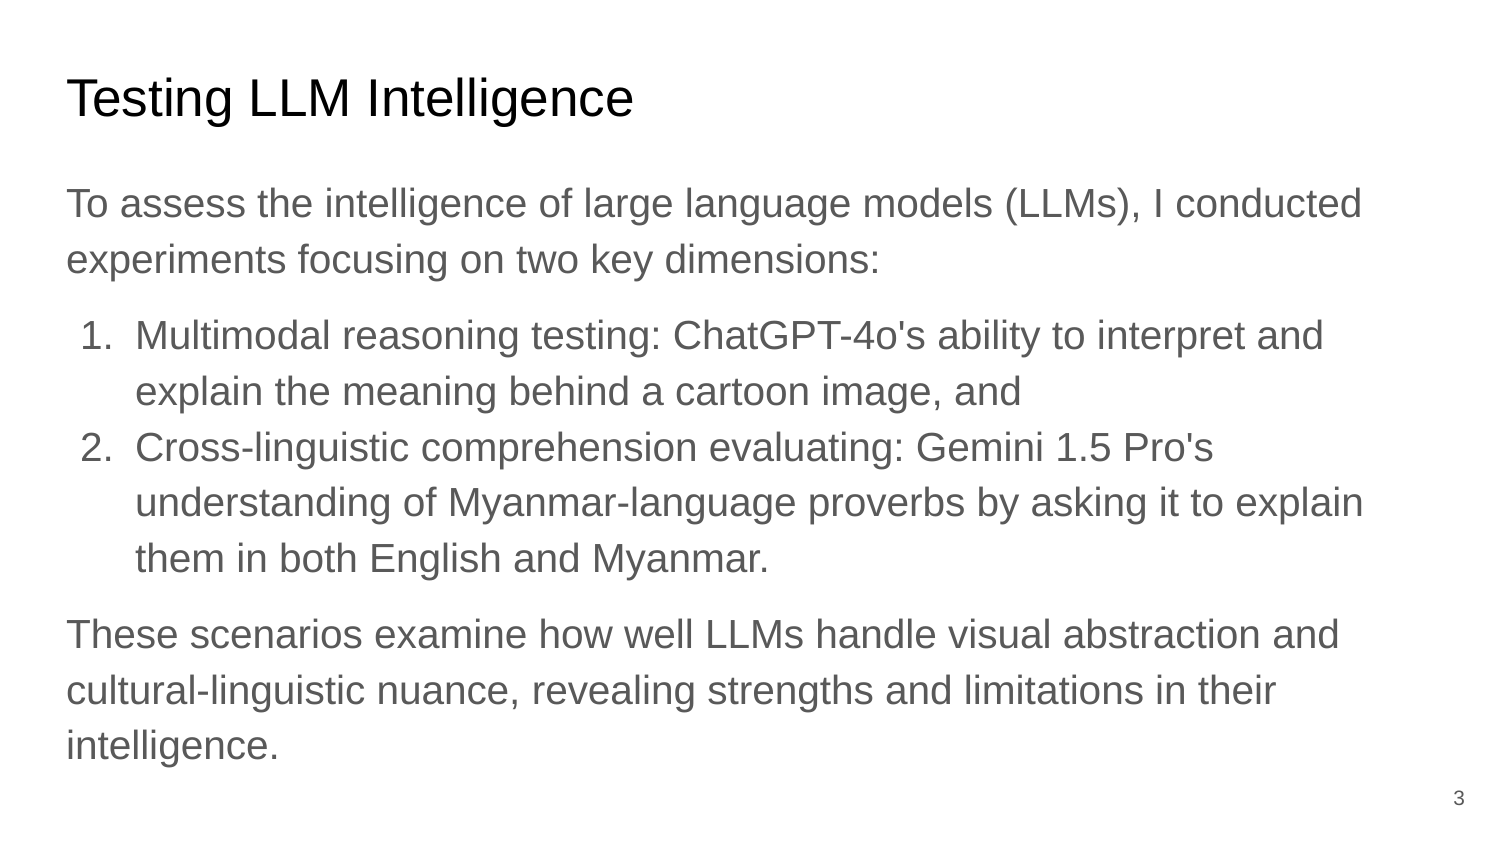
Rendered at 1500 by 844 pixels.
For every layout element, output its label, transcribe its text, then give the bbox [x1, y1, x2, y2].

slide_number ‹#› [1389, 764, 1480, 830]
list To assess the intelligence of large language models (LLMs), I conducted experiments focusing on two key dimensions: Multimodal reasoning testing: ChatGPT-4o's ability to interpret and explain the meaning behind a cartoon image, and Cross-linguistic comprehension evaluating: Gemini 1.5 Pro's understanding of Myanmar-language proverbs by asking it to explain them in both English and Myanmar. These scenarios examine how well LLMs handle visual abstraction and cultural-linguistic nuance, revealing strengths and limitations in their intelligence. [51, 155, 1449, 786]
title Testing LLM Intelligence [51, 48, 1449, 142]
